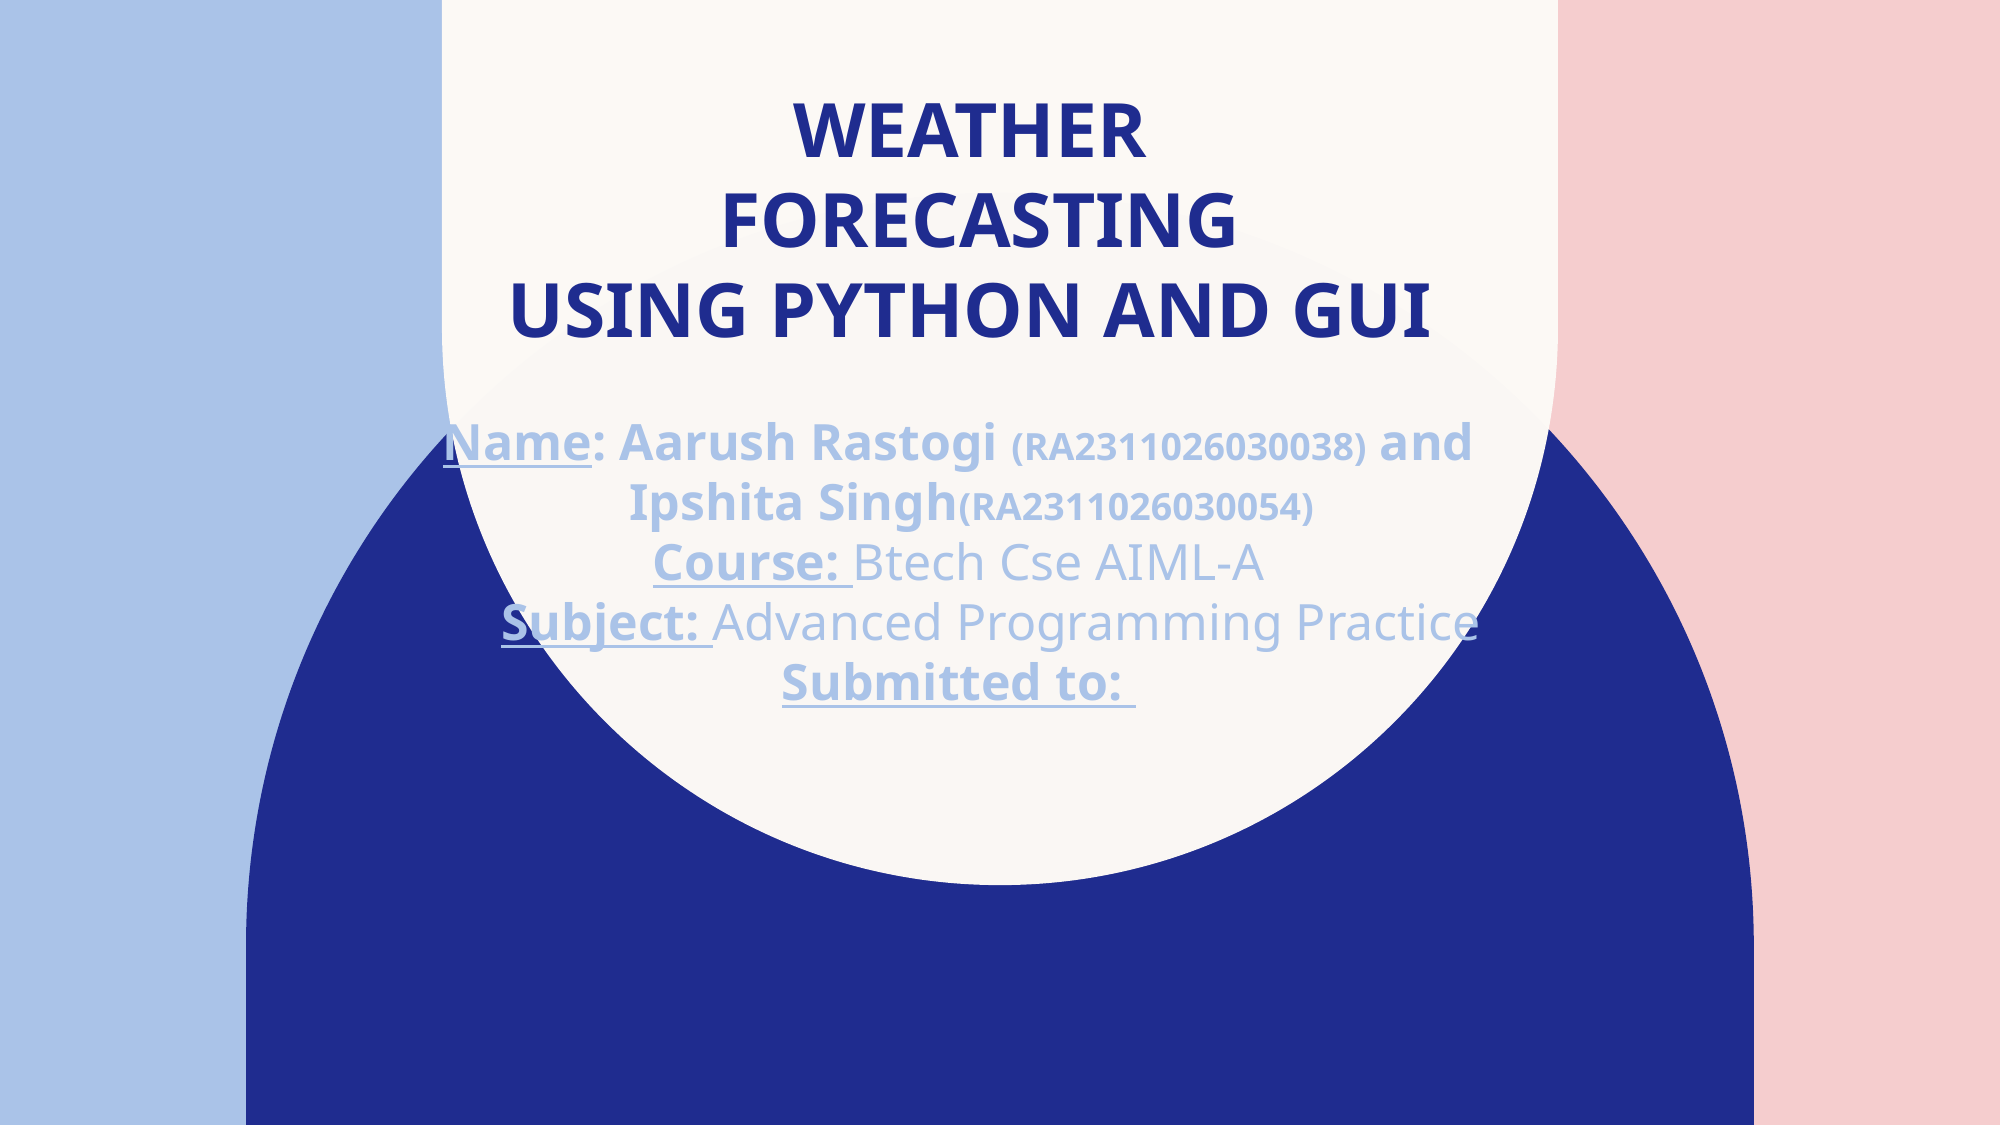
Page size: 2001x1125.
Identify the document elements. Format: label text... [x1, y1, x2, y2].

title Weather forecasting using python and gui [437, 69, 1523, 403]
text_box Name: Aarush Rastogi (RA2311026030038) and Ipshita Singh(RA2311026030054) Course: Btech Cse AIML-A Subject: Advanced Programming Practice Submitted to: [20, 403, 1897, 719]
